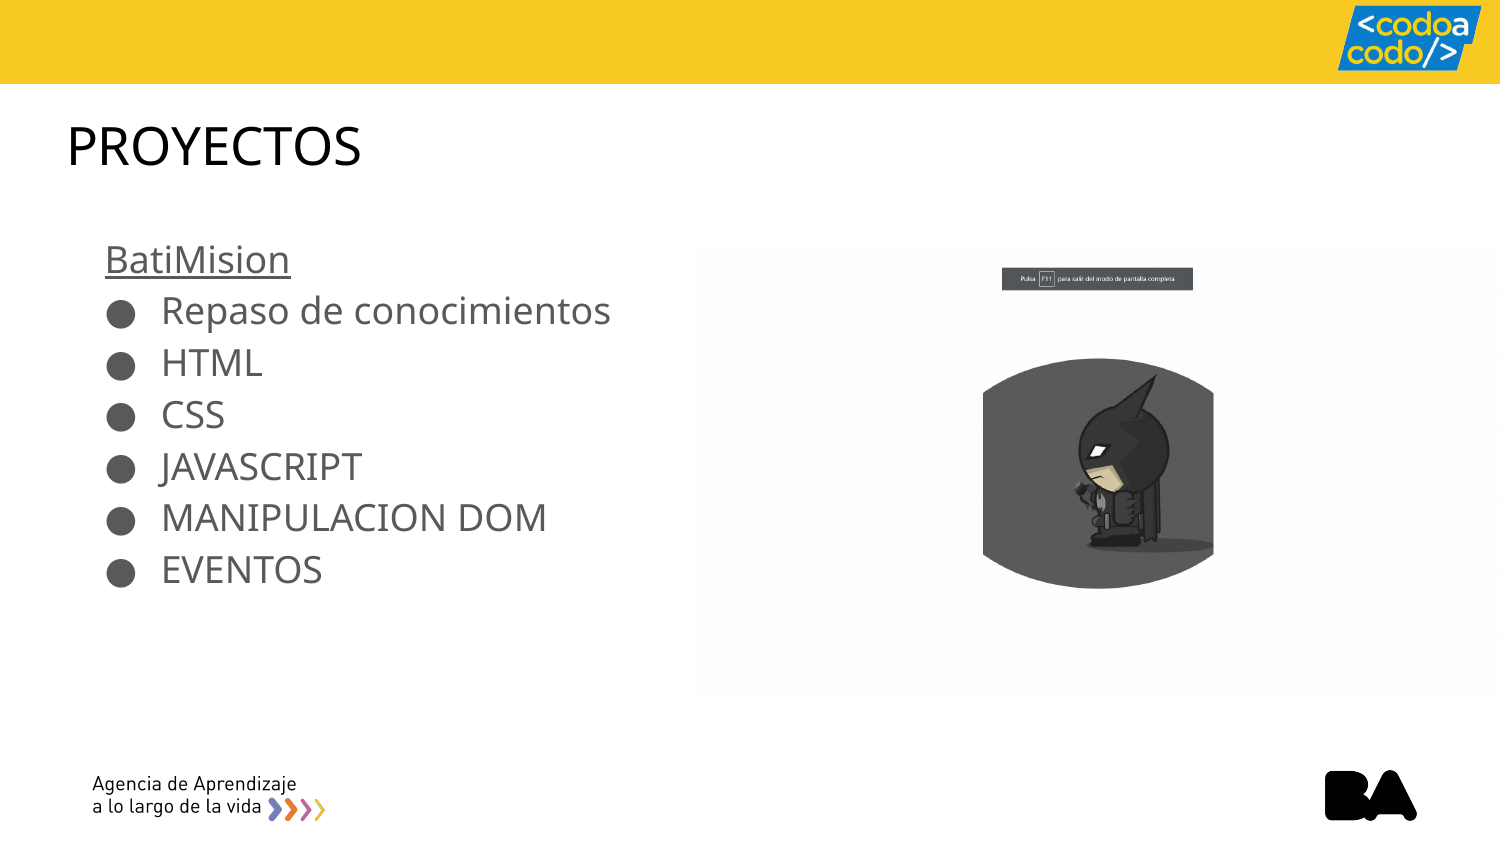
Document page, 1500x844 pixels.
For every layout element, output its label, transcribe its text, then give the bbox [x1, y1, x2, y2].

picture [70, 759, 344, 835]
list BatiMision Repaso de conocimientos HTML CSS JAVASCRIPT MANIPULACION DOM EVENTOS [70, 214, 1430, 759]
title PROYECTOS [51, 98, 1446, 192]
picture [1337, 5, 1482, 71]
picture [1325, 770, 1417, 821]
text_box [694, 245, 1500, 700]
